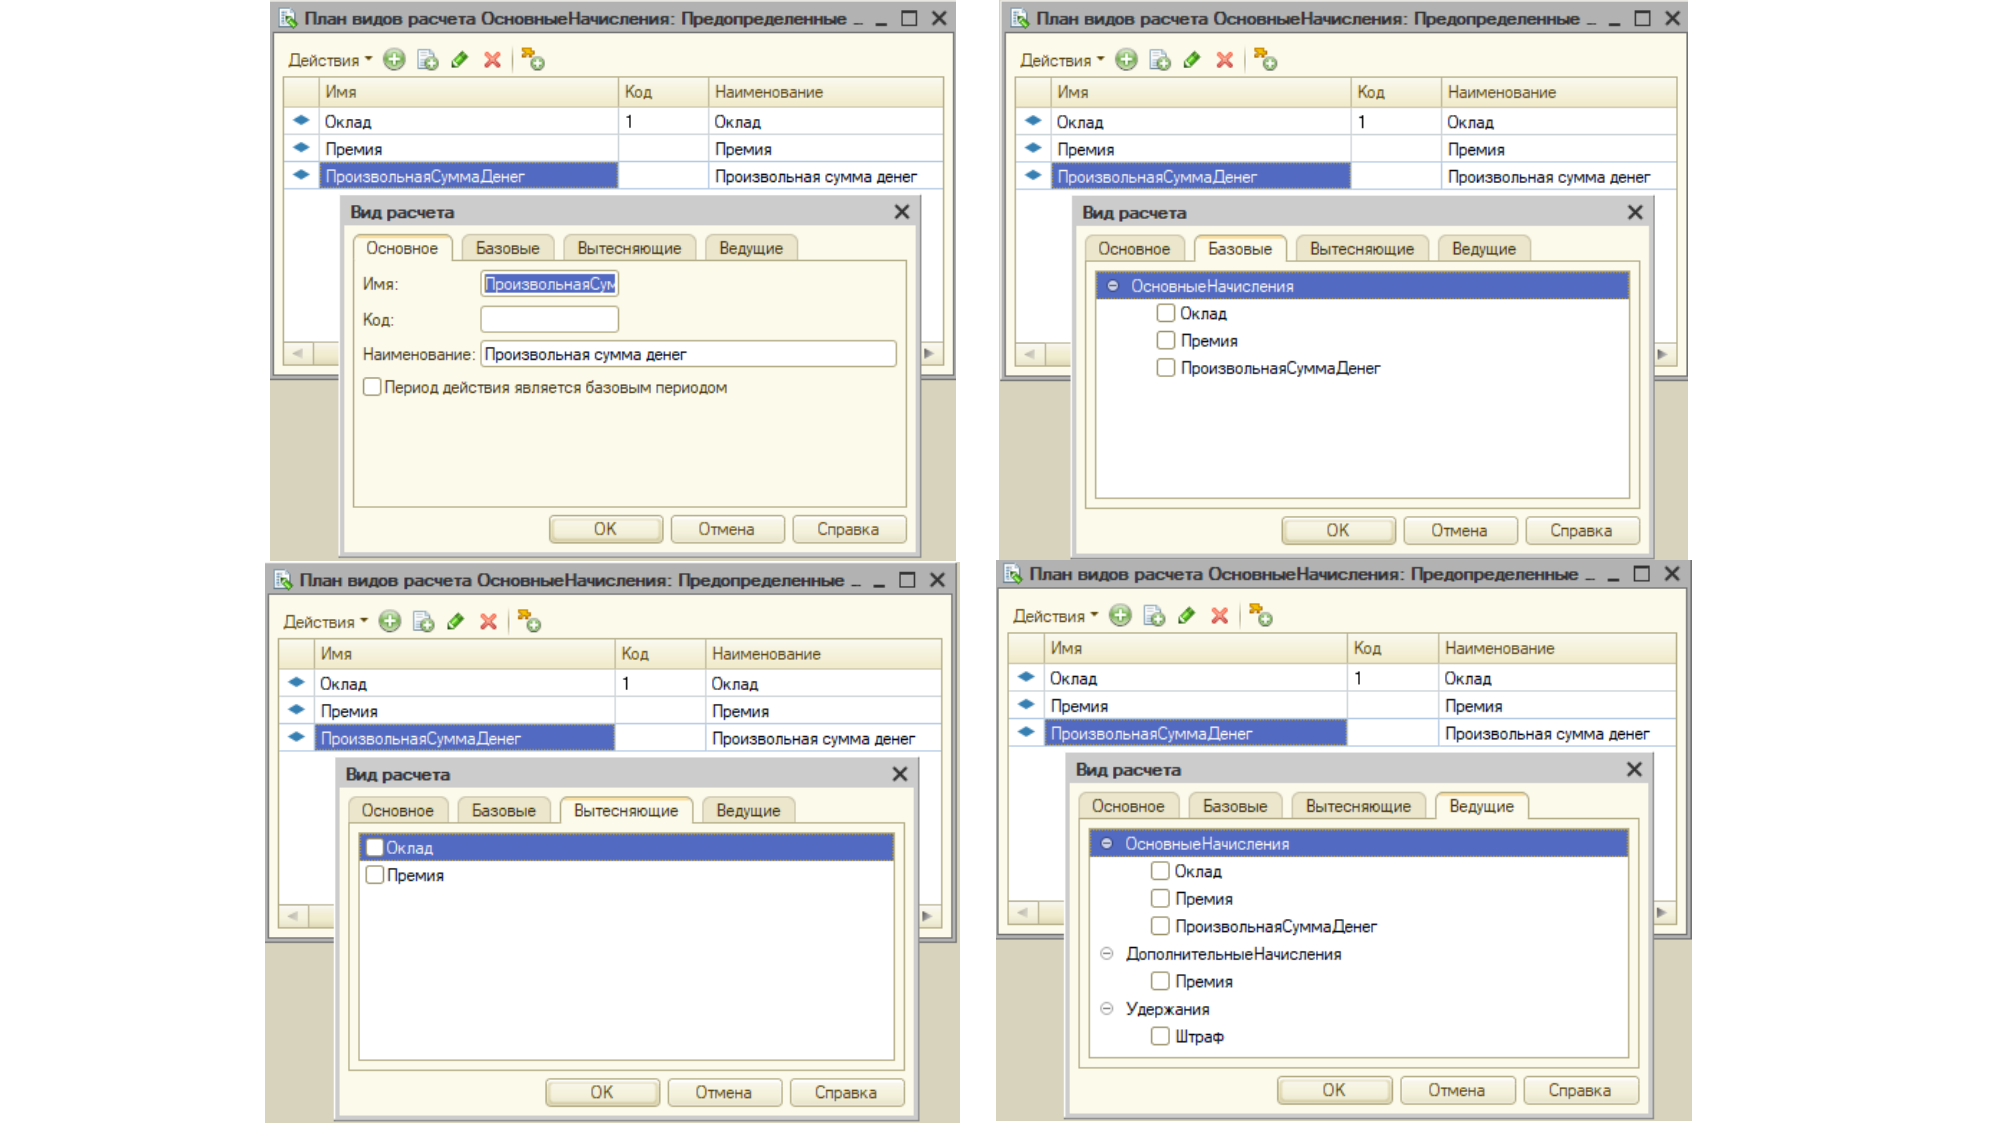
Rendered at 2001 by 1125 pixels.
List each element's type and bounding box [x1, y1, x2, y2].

picture [270, 0, 956, 561]
picture [996, 0, 1692, 1121]
picture [265, 562, 960, 1123]
